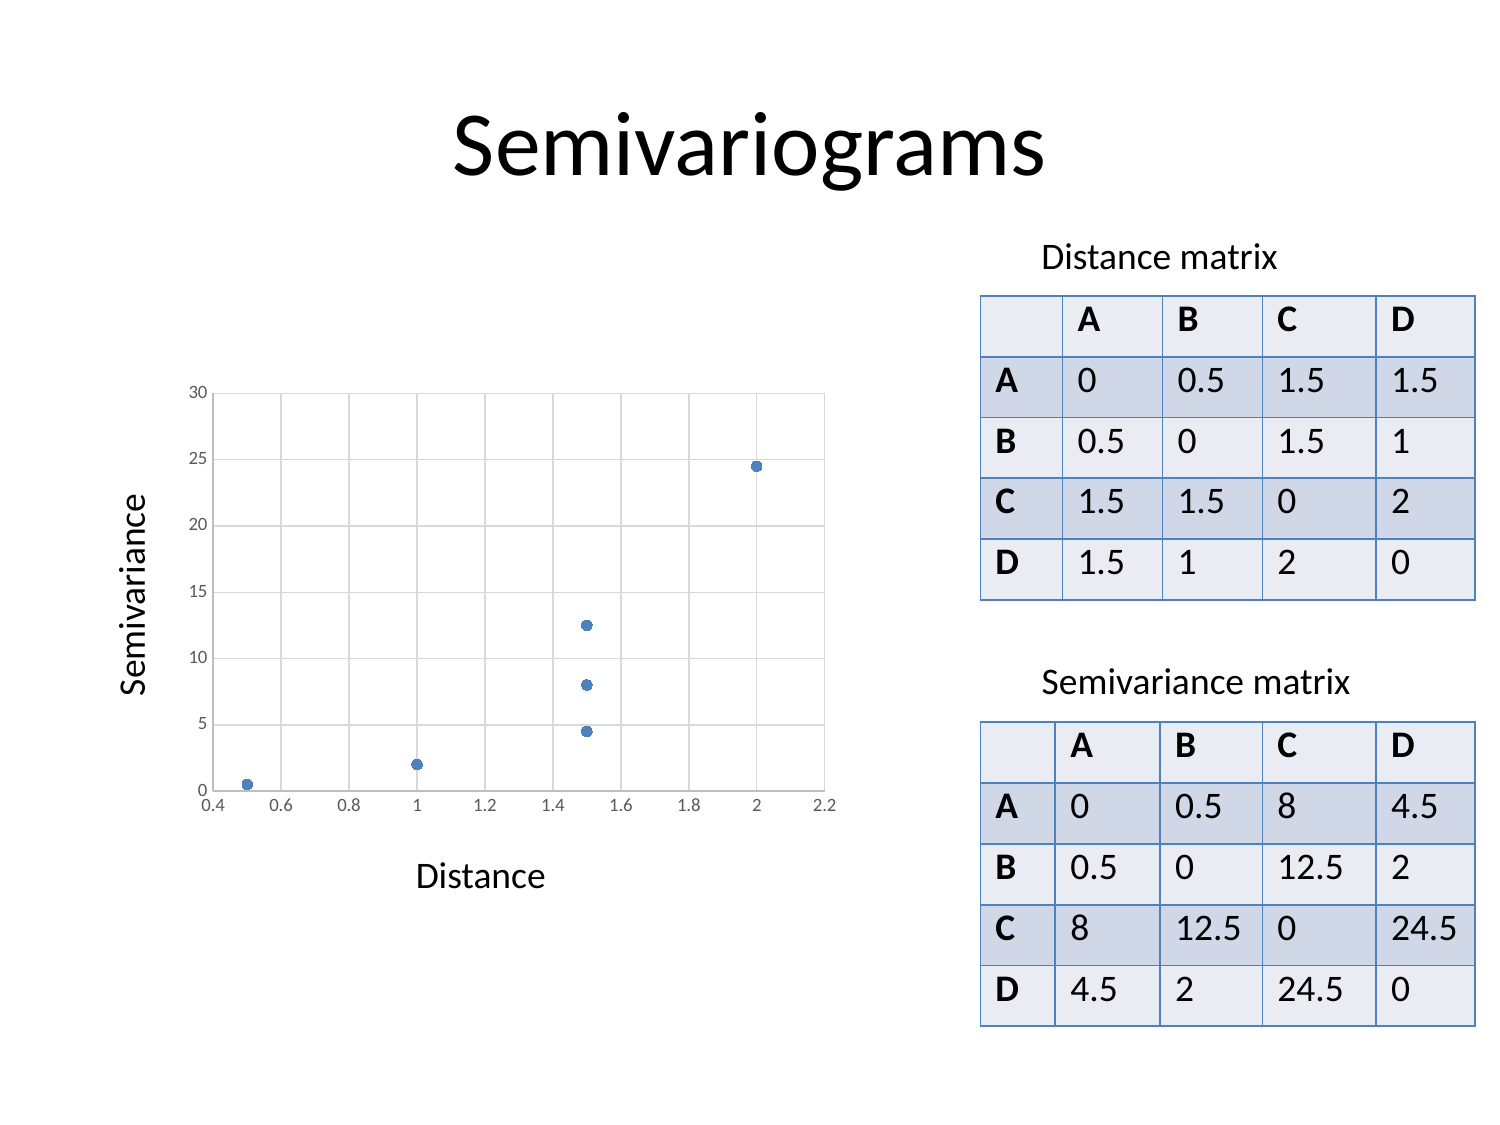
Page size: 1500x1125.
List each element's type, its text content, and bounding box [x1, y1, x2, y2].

table_cell 0 [1263, 906, 1375, 965]
table_cell 1.5 [1263, 358, 1375, 417]
table_cell 0.5 [1163, 358, 1262, 417]
table_cell 0 [1377, 966, 1474, 1025]
table_cell B [981, 845, 1054, 904]
table_cell D [981, 540, 1062, 599]
table_cell 4.5 [1377, 784, 1474, 843]
text_box Distance [401, 843, 561, 904]
table_cell D [981, 966, 1054, 1025]
text_box Semivariance [99, 478, 160, 711]
table_cell 0 [1377, 540, 1474, 599]
chart [174, 374, 851, 826]
table_cell 12.5 [1263, 845, 1375, 904]
table_cell 24.5 [1377, 906, 1474, 965]
table_header C [1263, 297, 1375, 356]
table_header D [1377, 723, 1474, 782]
table_cell 0 [1263, 479, 1375, 538]
table_cell 1.5 [1263, 418, 1375, 477]
table_cell 2 [1377, 845, 1474, 904]
table_header B [1161, 723, 1262, 782]
table_cell 12.5 [1161, 906, 1262, 965]
table_cell 0 [1161, 845, 1262, 904]
table_header B [1163, 297, 1262, 356]
table_cell A [981, 358, 1062, 417]
table_header D [1377, 297, 1474, 356]
table_header A [1063, 297, 1162, 356]
table_cell B [981, 418, 1062, 477]
table_cell 1.5 [1063, 540, 1162, 599]
table_cell 0 [1056, 784, 1159, 843]
title Semivariograms [75, 45, 1425, 233]
table_cell 0.5 [1056, 845, 1159, 904]
table_cell 0.5 [1063, 418, 1162, 477]
table_header [981, 297, 1062, 356]
table_cell 0.5 [1161, 784, 1262, 843]
table_cell 2 [1161, 966, 1262, 1025]
table_cell 0 [1063, 358, 1162, 417]
table_cell 1.5 [1063, 479, 1162, 538]
text_box Semivariance matrix [1026, 649, 1366, 710]
table_header C [1263, 723, 1375, 782]
table_cell 8 [1056, 906, 1159, 965]
table_cell A [981, 784, 1054, 843]
table_cell 2 [1377, 479, 1474, 538]
table_cell 1 [1377, 418, 1474, 477]
table_cell 4.5 [1056, 966, 1159, 1025]
table_header A [1056, 723, 1159, 782]
table_cell 2 [1263, 540, 1375, 599]
table_cell 1 [1163, 540, 1262, 599]
table_cell C [981, 906, 1054, 965]
table_cell 0 [1163, 418, 1262, 477]
table_cell 24.5 [1263, 966, 1375, 1025]
table_cell 1.5 [1377, 358, 1474, 417]
table_cell 1.5 [1163, 479, 1262, 538]
table_header [981, 723, 1054, 782]
table_cell C [981, 479, 1062, 538]
text_box Distance matrix [1026, 224, 1293, 285]
table_cell 8 [1263, 784, 1375, 843]
